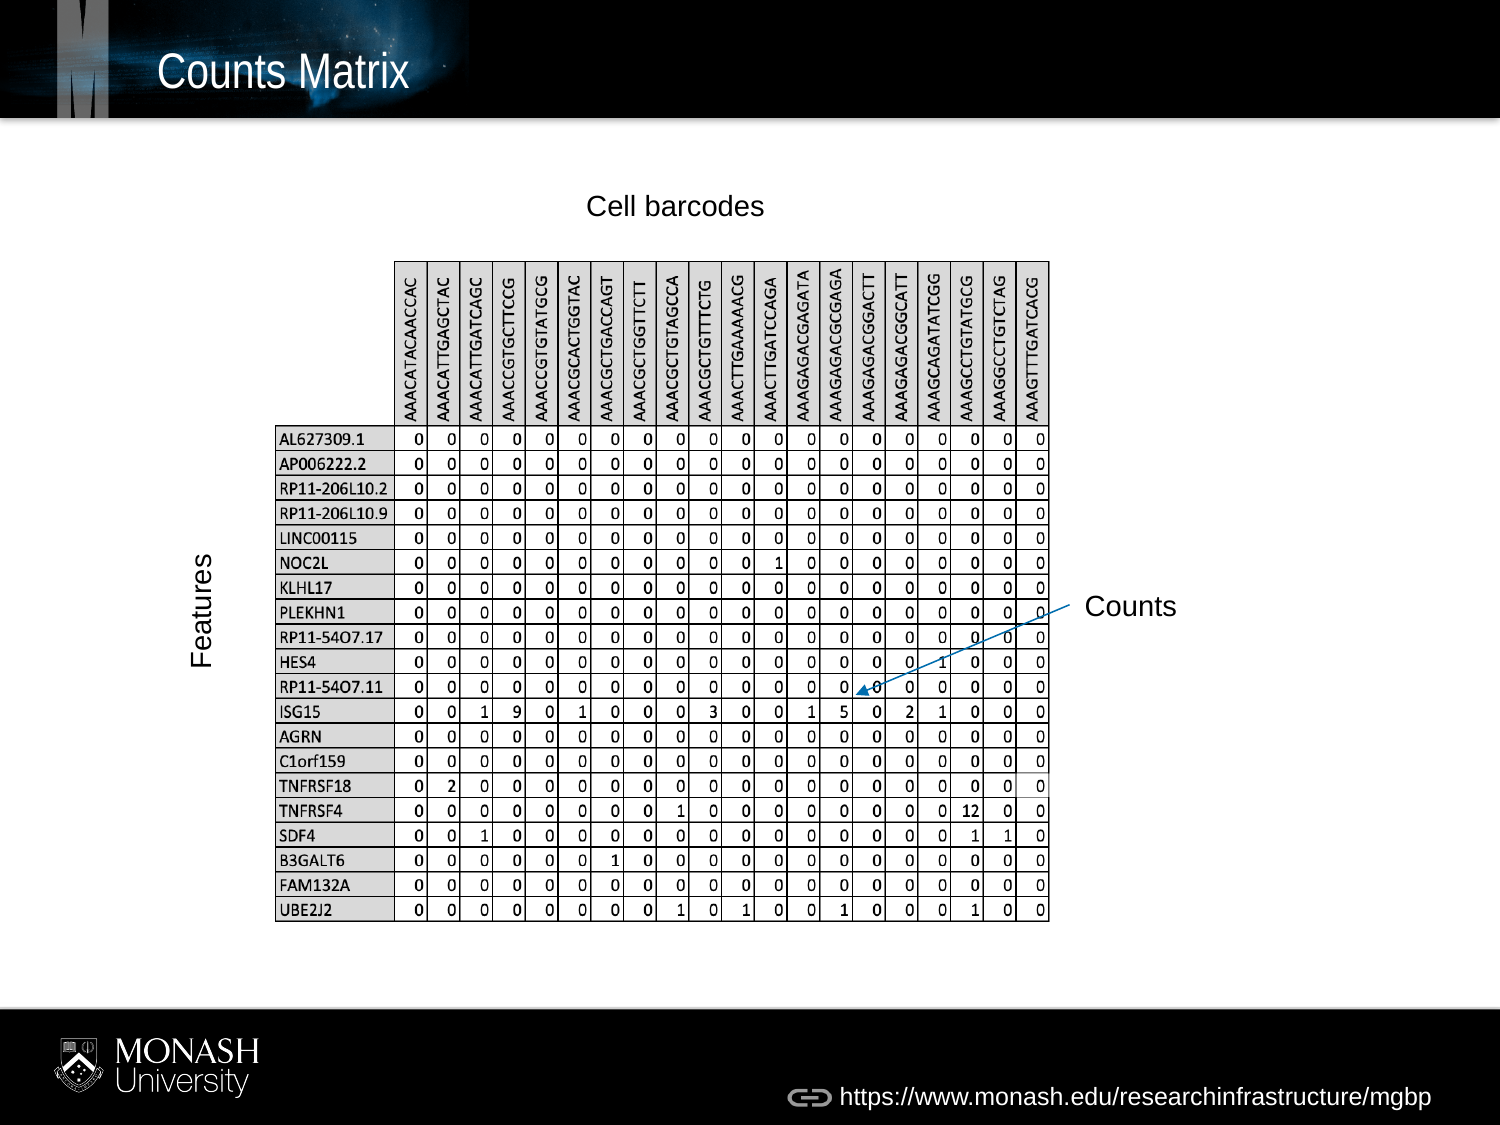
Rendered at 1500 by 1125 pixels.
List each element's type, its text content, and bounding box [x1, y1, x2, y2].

text_box Counts [1069, 572, 1333, 638]
picture [54, 1038, 259, 1098]
picture [0, 0, 1500, 1009]
title Counts Matrix [141, 23, 1425, 108]
text_box Features [166, 306, 232, 917]
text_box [855, 604, 1070, 696]
text_box Cell barcodes [321, 172, 1030, 238]
picture [783, 1076, 836, 1119]
